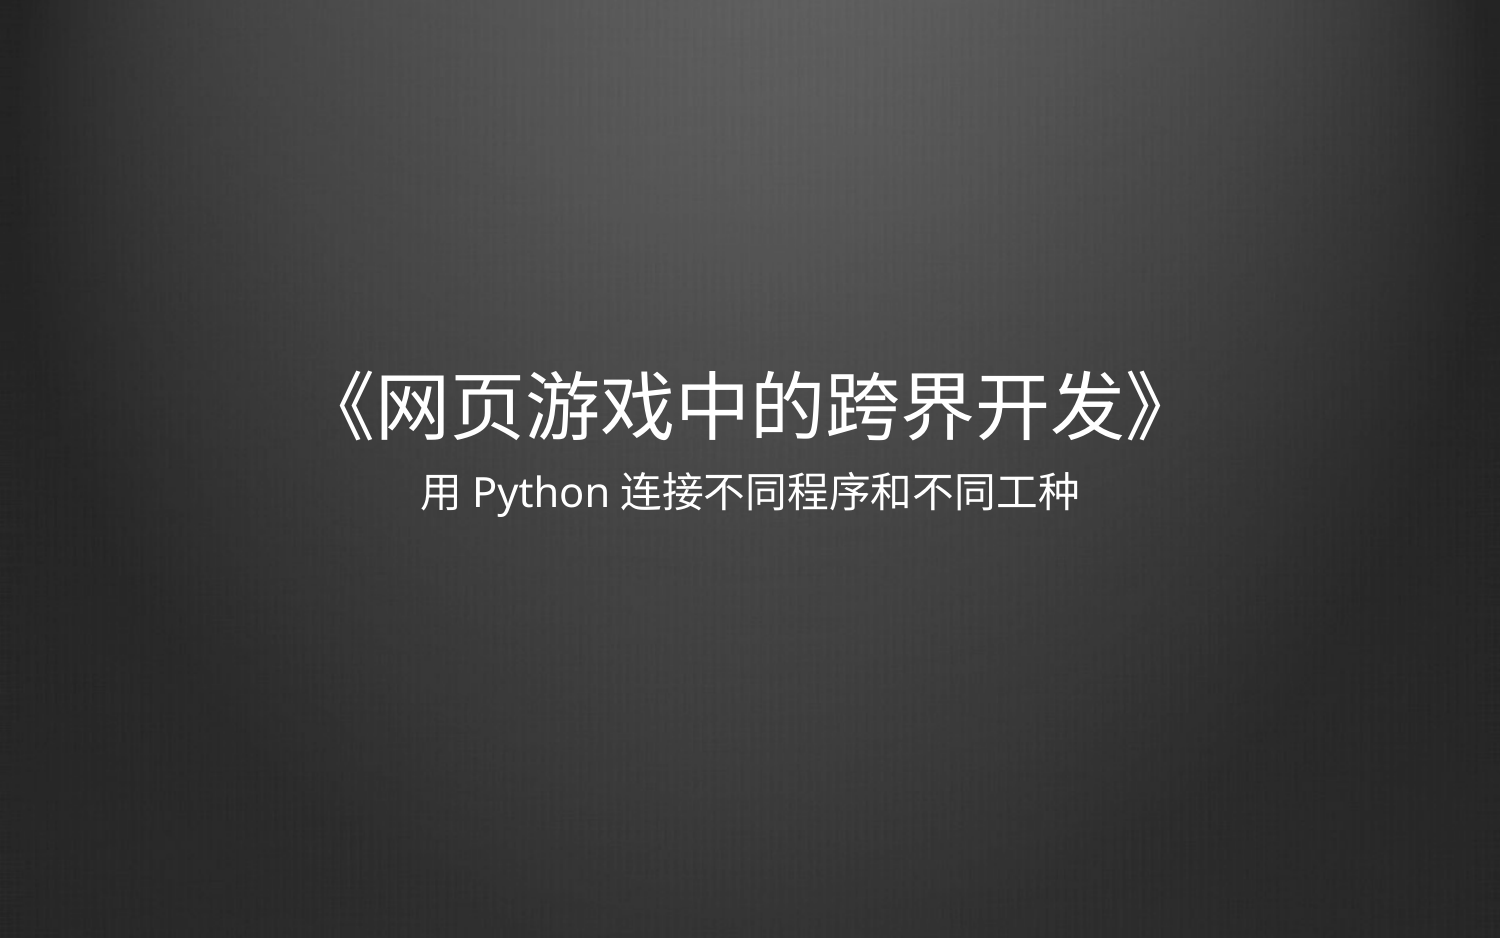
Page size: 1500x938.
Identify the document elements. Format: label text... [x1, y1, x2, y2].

subtitle 用Python连接不同程序和不同工种 [112, 458, 1388, 579]
title 《网页游戏中的跨界开发》 [112, 323, 1388, 458]
